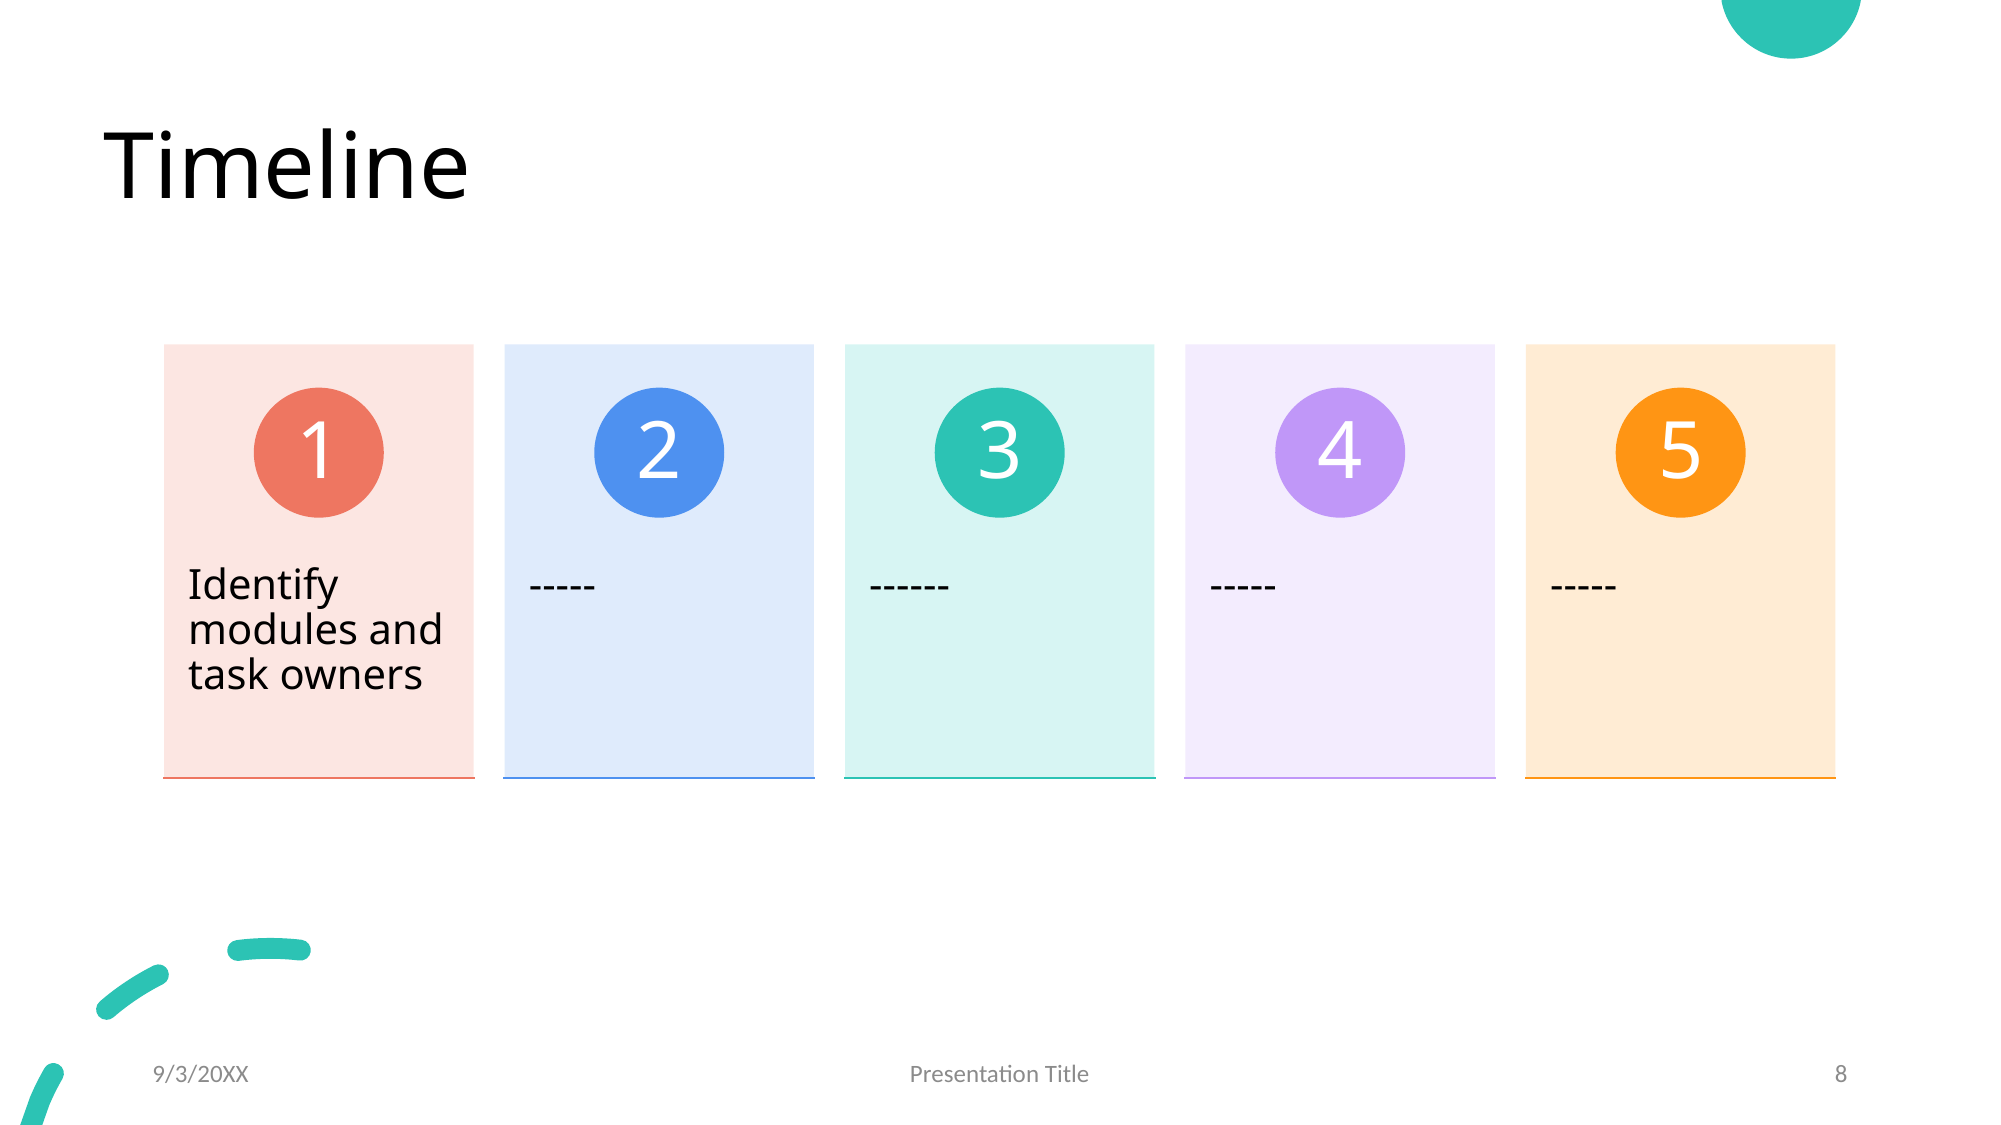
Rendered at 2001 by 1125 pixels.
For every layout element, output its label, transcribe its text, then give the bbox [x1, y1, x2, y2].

footer Presentation Title [662, 1042, 1338, 1103]
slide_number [137, 1042, 588, 1103]
title Timeline [88, 59, 1814, 278]
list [163, 259, 1836, 863]
slide_number 8 [1412, 1042, 1863, 1103]
